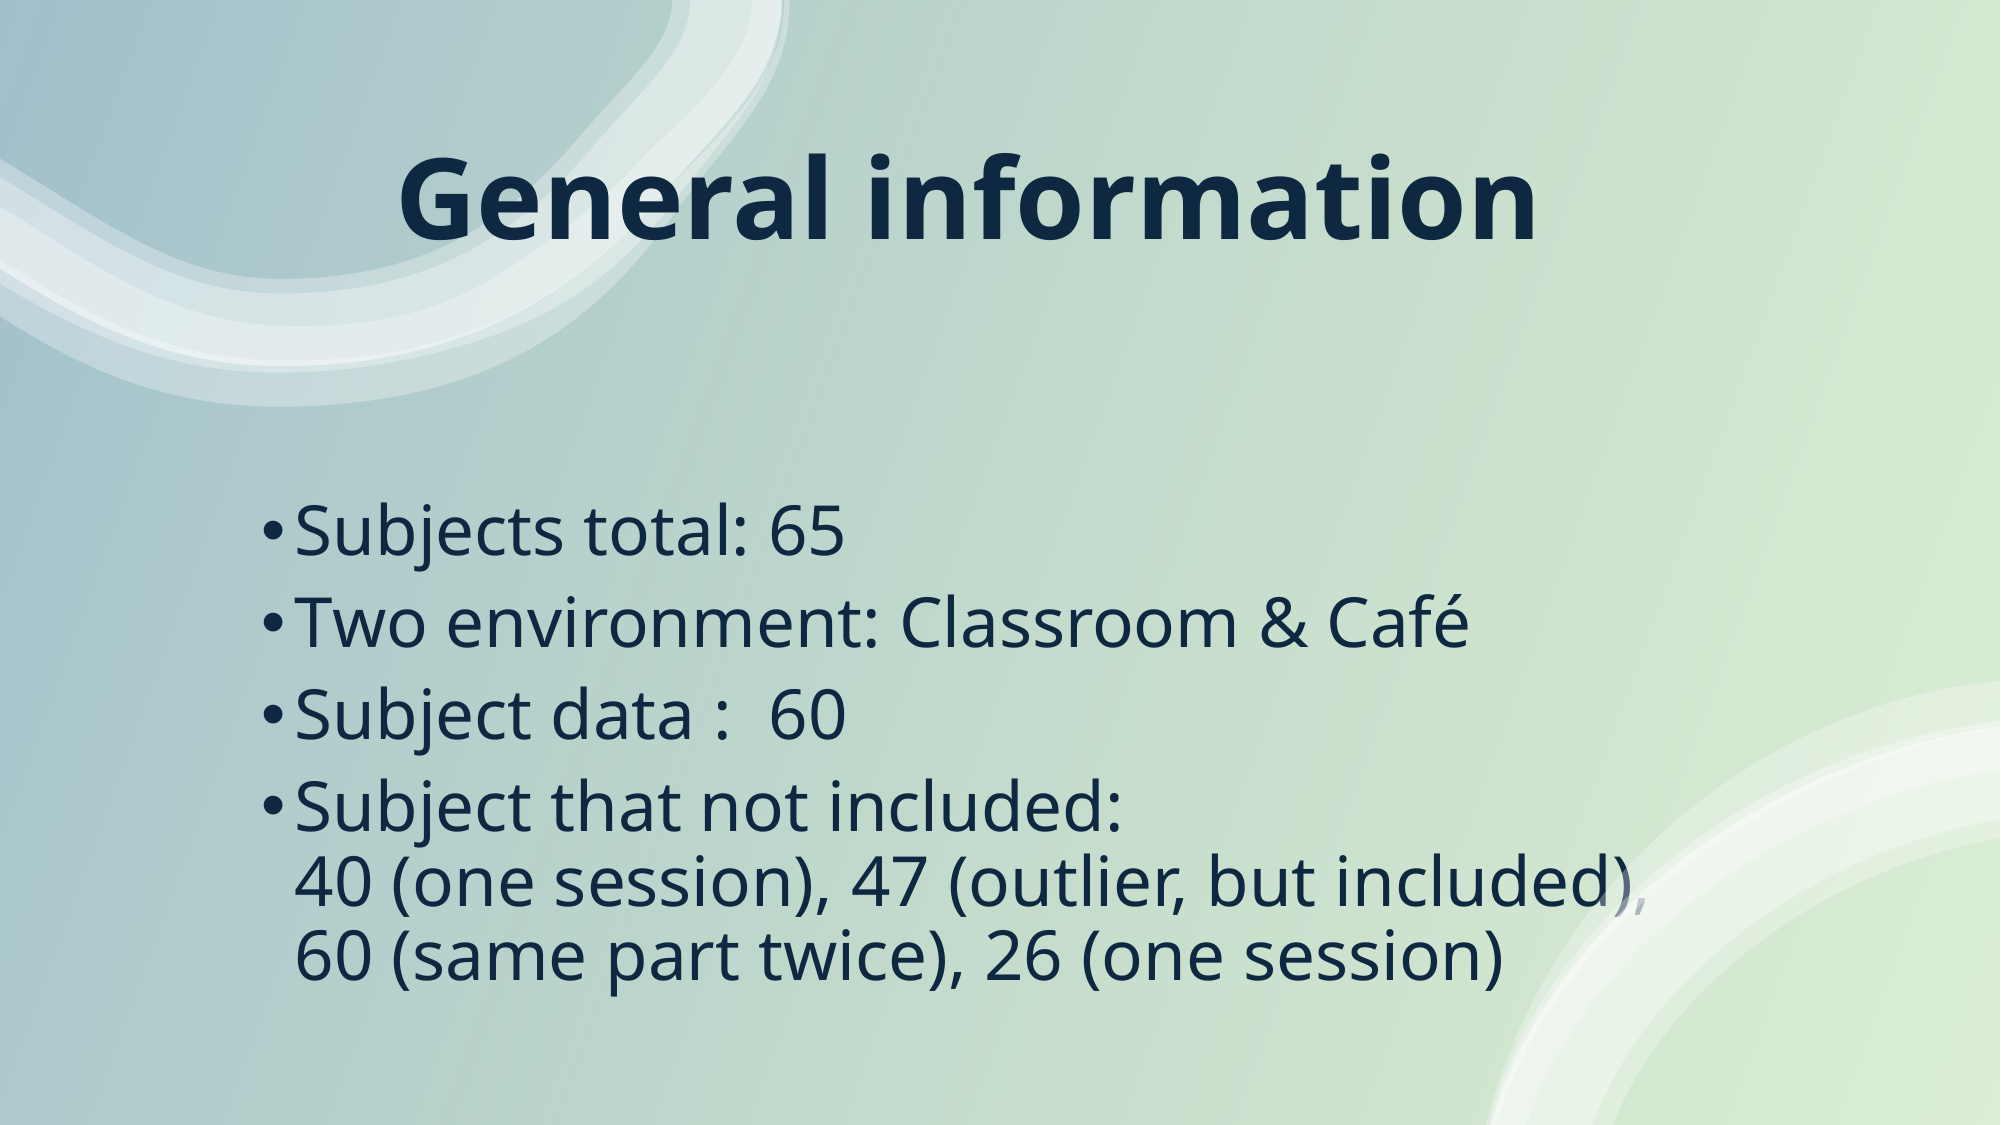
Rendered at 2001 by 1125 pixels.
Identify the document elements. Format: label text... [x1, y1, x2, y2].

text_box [0, 0, 791, 408]
text_box [0, 0, 2000, 1125]
title General information [791, 52, 1590, 354]
list Subjects total: 65 Two environment: Classroom & Café Subject data : 60 Subject that not included: 40 (one session), 47 (outlier, but included), 60 (same part twice), 26 (one session) [246, 488, 1679, 1084]
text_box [1485, 679, 2000, 1125]
